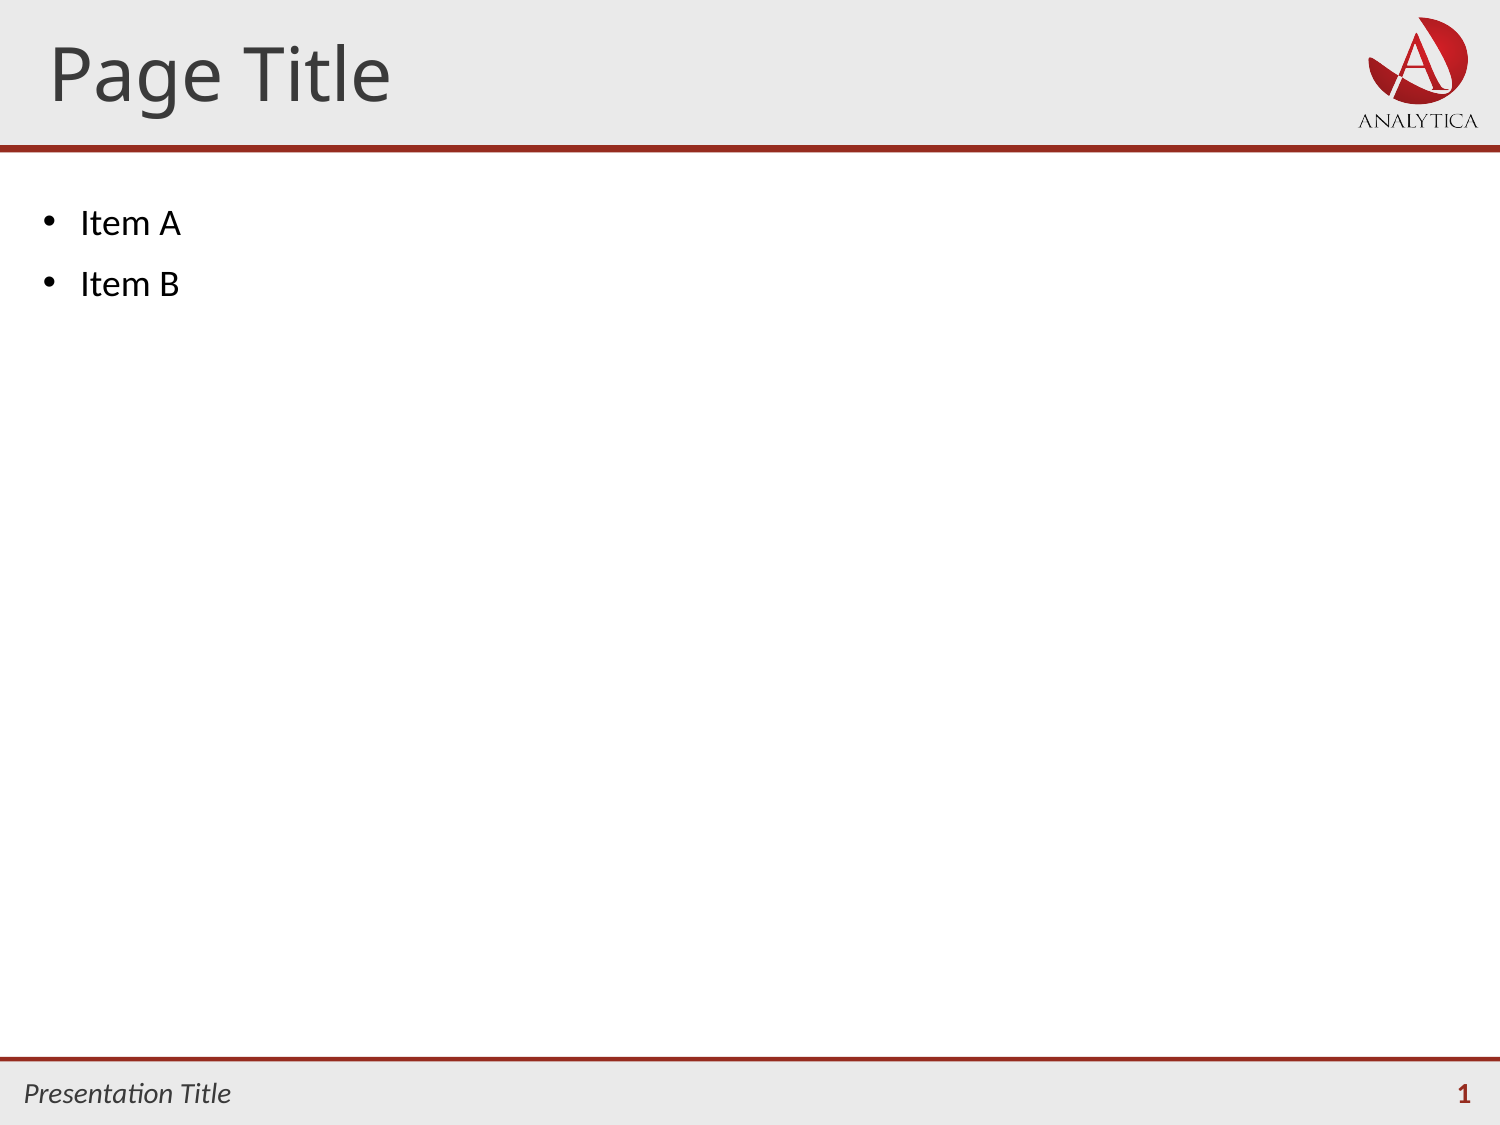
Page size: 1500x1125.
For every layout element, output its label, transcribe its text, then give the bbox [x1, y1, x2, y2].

text_box [0, 1062, 1500, 1125]
picture [1337, 0, 1499, 154]
text_box [0, 144, 1337, 154]
text_box Presentation Title [8, 1067, 471, 1118]
title Page Title [33, 24, 1337, 130]
text_box [0, 0, 1337, 144]
text_box [0, 1056, 1500, 1062]
text_box Item A Item B [27, 195, 1469, 1014]
text_box 1 [1059, 1067, 1487, 1117]
